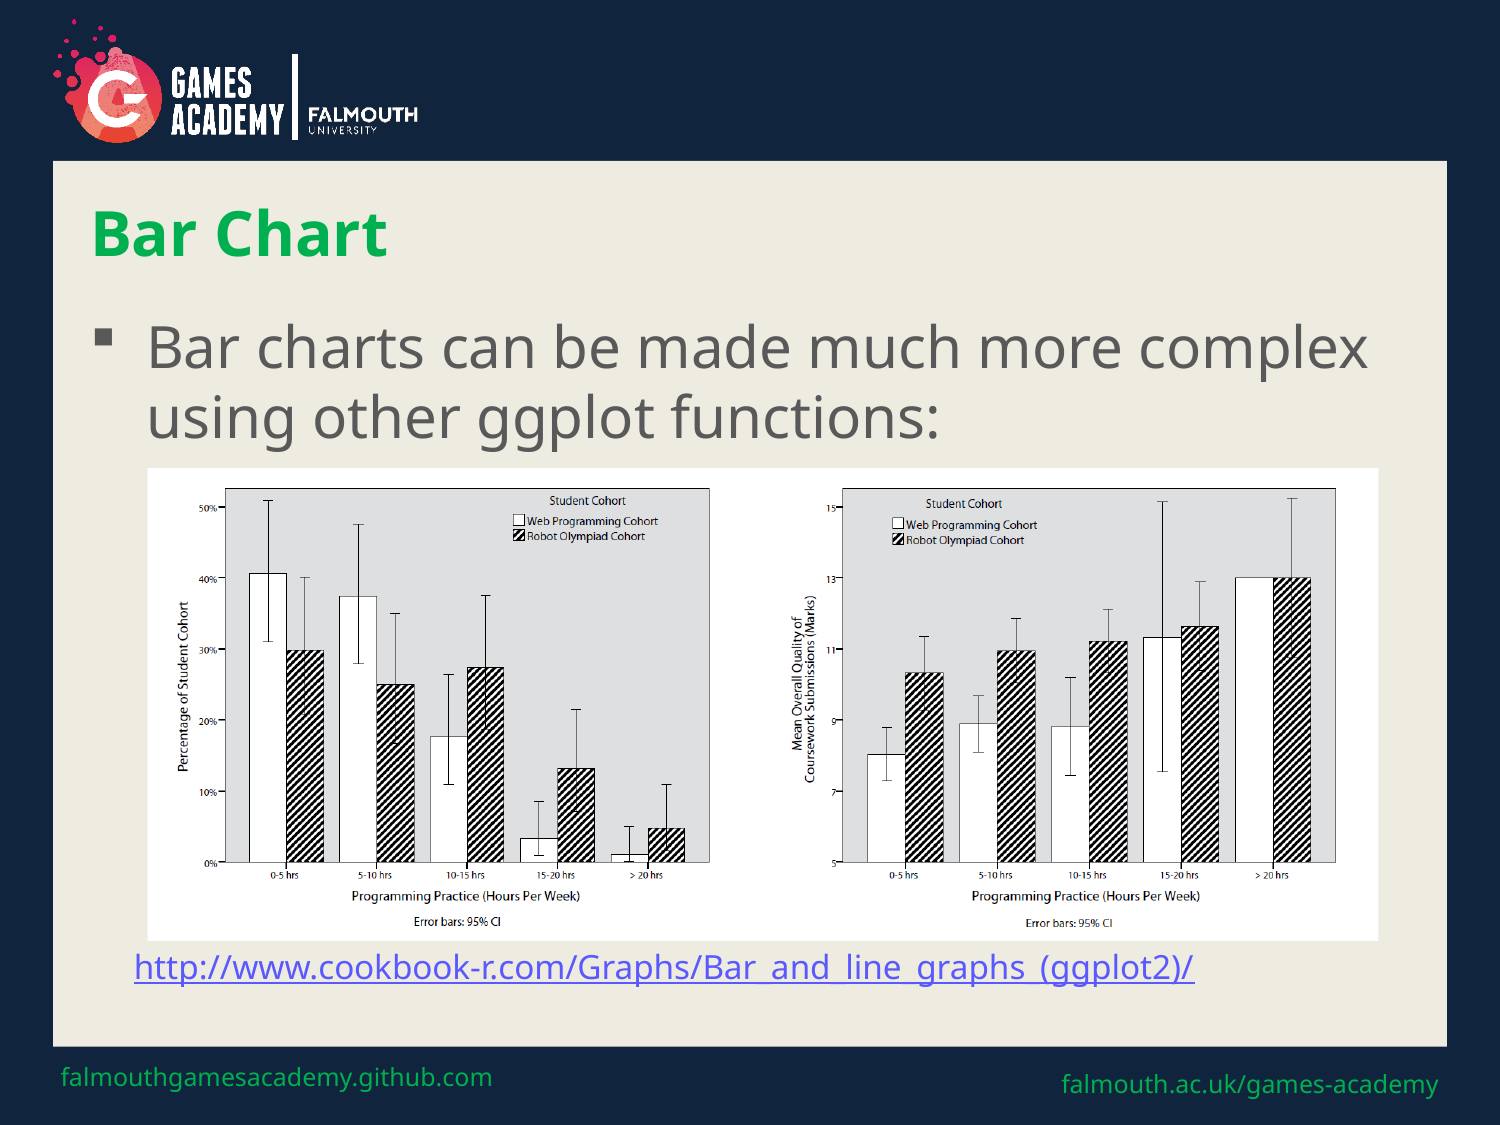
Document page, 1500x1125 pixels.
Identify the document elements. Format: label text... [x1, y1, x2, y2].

picture [53, 19, 284, 143]
title Bar Chart [75, 184, 1425, 279]
picture [304, 104, 420, 138]
picture [147, 467, 1379, 941]
list Bar charts can be made much more complex using other ggplot functions: http://www.cookbook-r.com/Graphs/Bar_and_line_graphs_(ggplot2)/ [75, 302, 1425, 1024]
